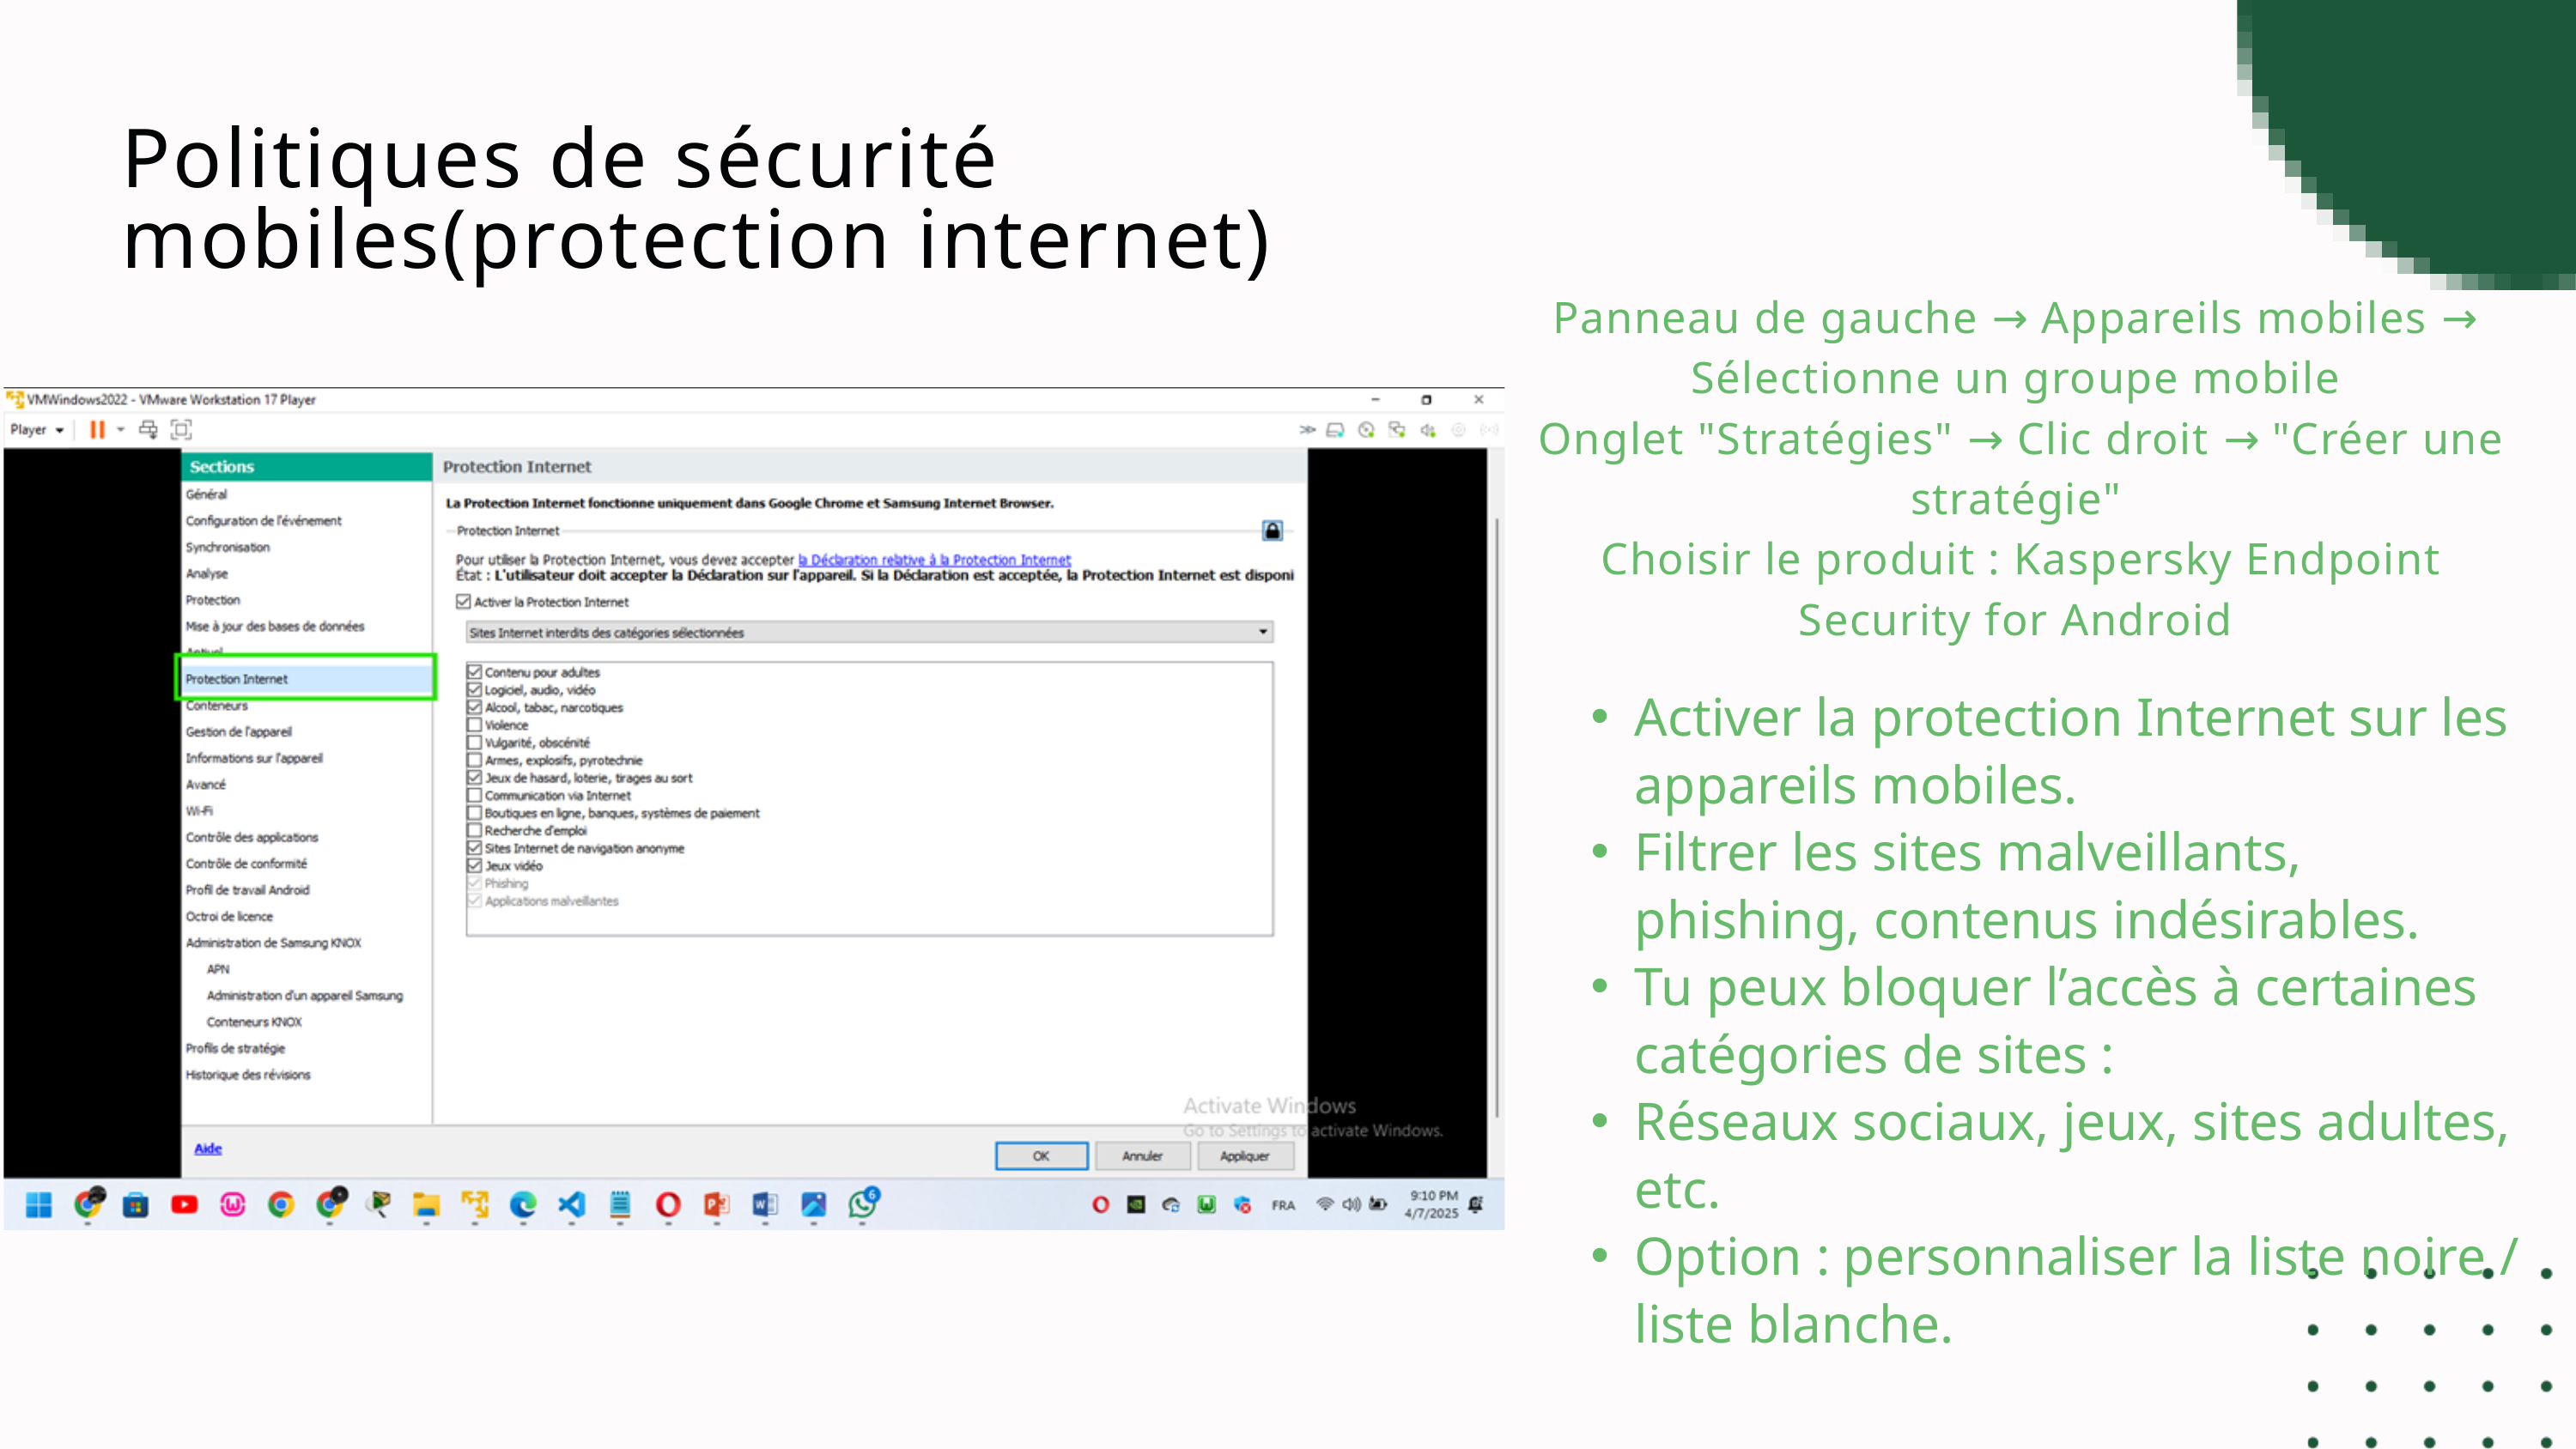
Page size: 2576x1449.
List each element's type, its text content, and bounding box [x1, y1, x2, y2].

text_box Activer la protection Internet sur les appareils mobiles. Filtrer les sites malveillants, phishing, contenus indésirables. Tu peux bloquer l’accès à certaines catégories de sites : Réseaux sociaux, jeux, sites adultes, etc. Option : personnaliser la liste noire / liste blanche. [1546, 679, 2527, 1354]
text_box Panneau de gauche → Appareils mobiles → Sélectionne un groupe mobile Onglet "Stratégies" → Clic droit → "Créer une stratégie" Choisir le produit : Kaspersky Endpoint Security for Android [1504, 282, 2527, 645]
text_box [2237, 0, 2576, 290]
text_box [3, 387, 1505, 1230]
text_box [2307, 1268, 2576, 1449]
text_box Politiques de sécurité mobiles(protection internet) [121, 123, 1777, 366]
